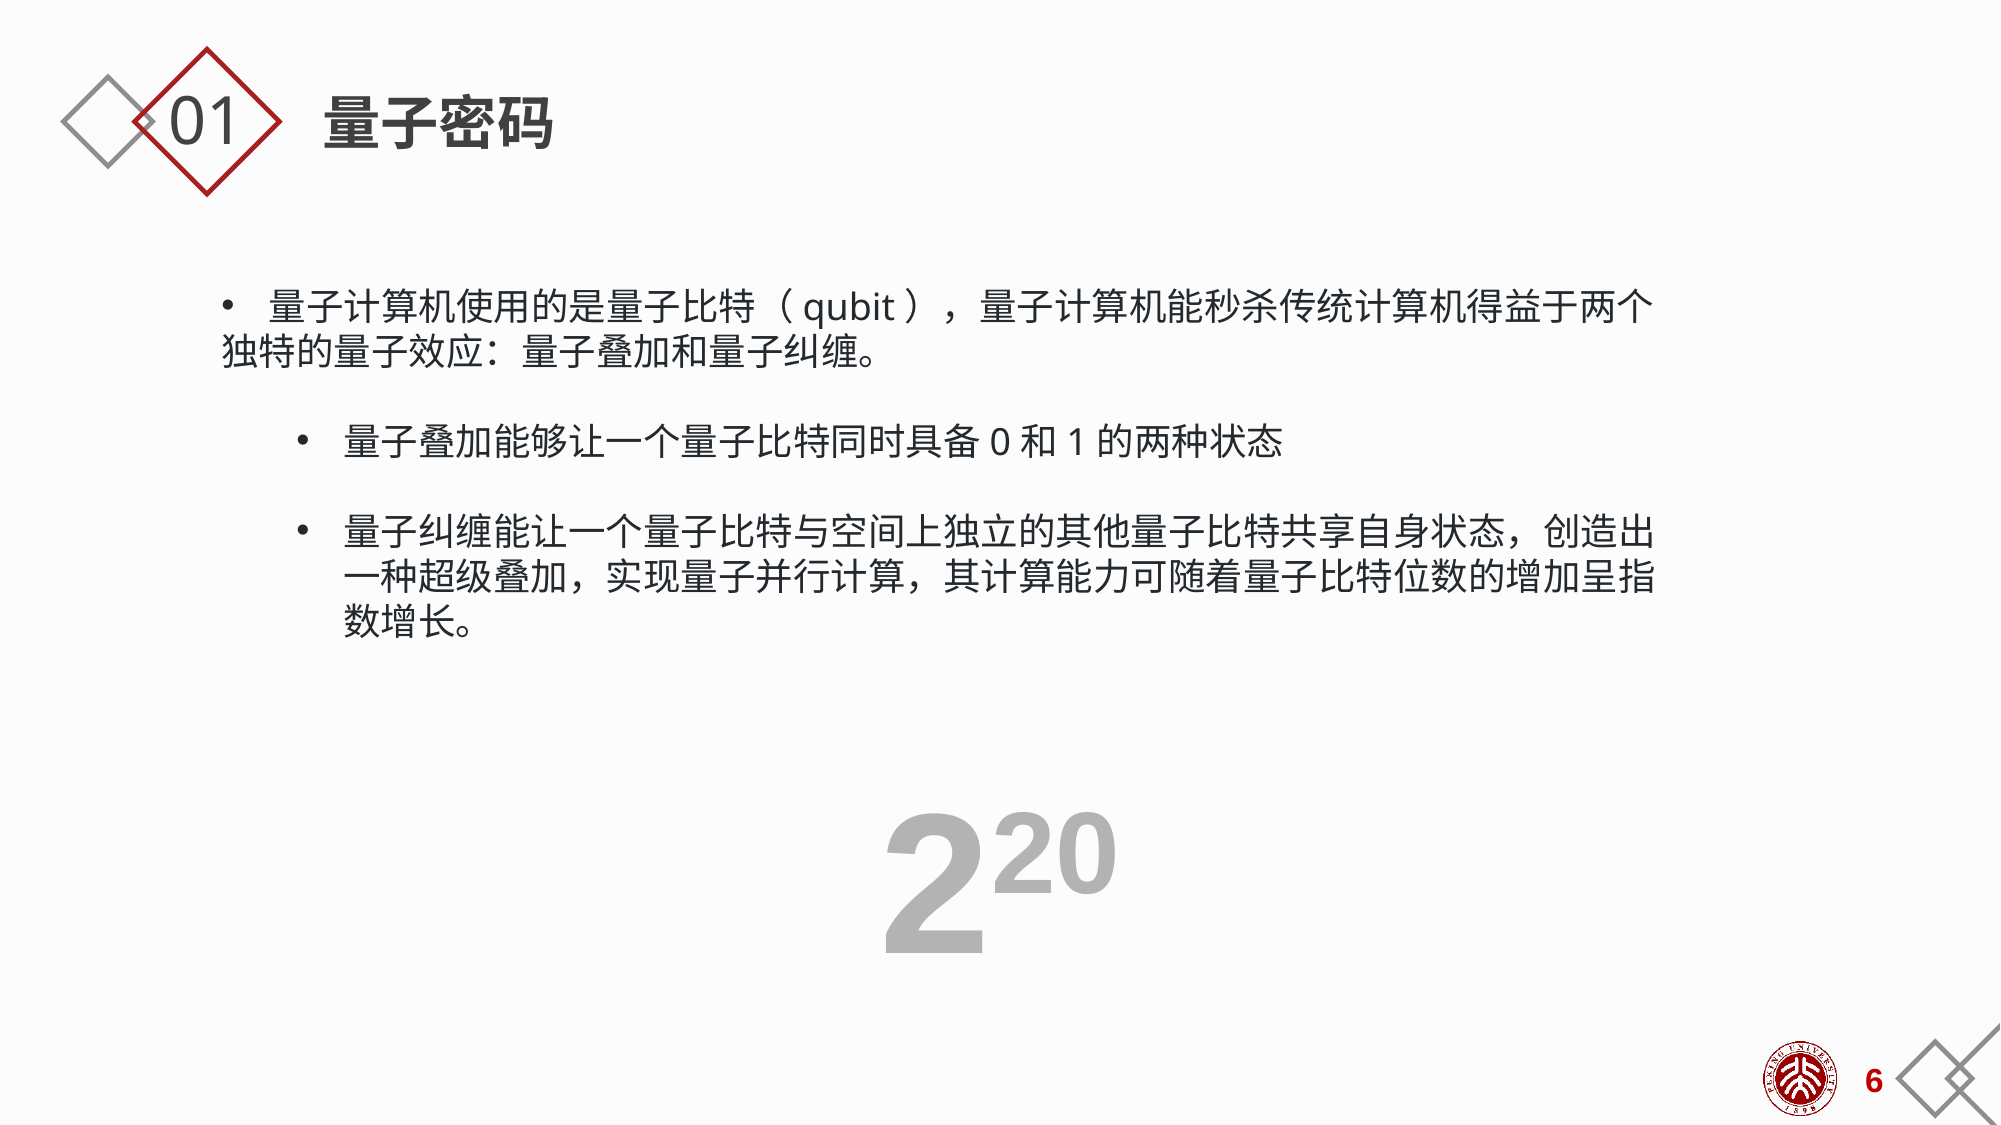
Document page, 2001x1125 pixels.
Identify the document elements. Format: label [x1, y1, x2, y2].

text_box [63, 49, 2000, 1125]
